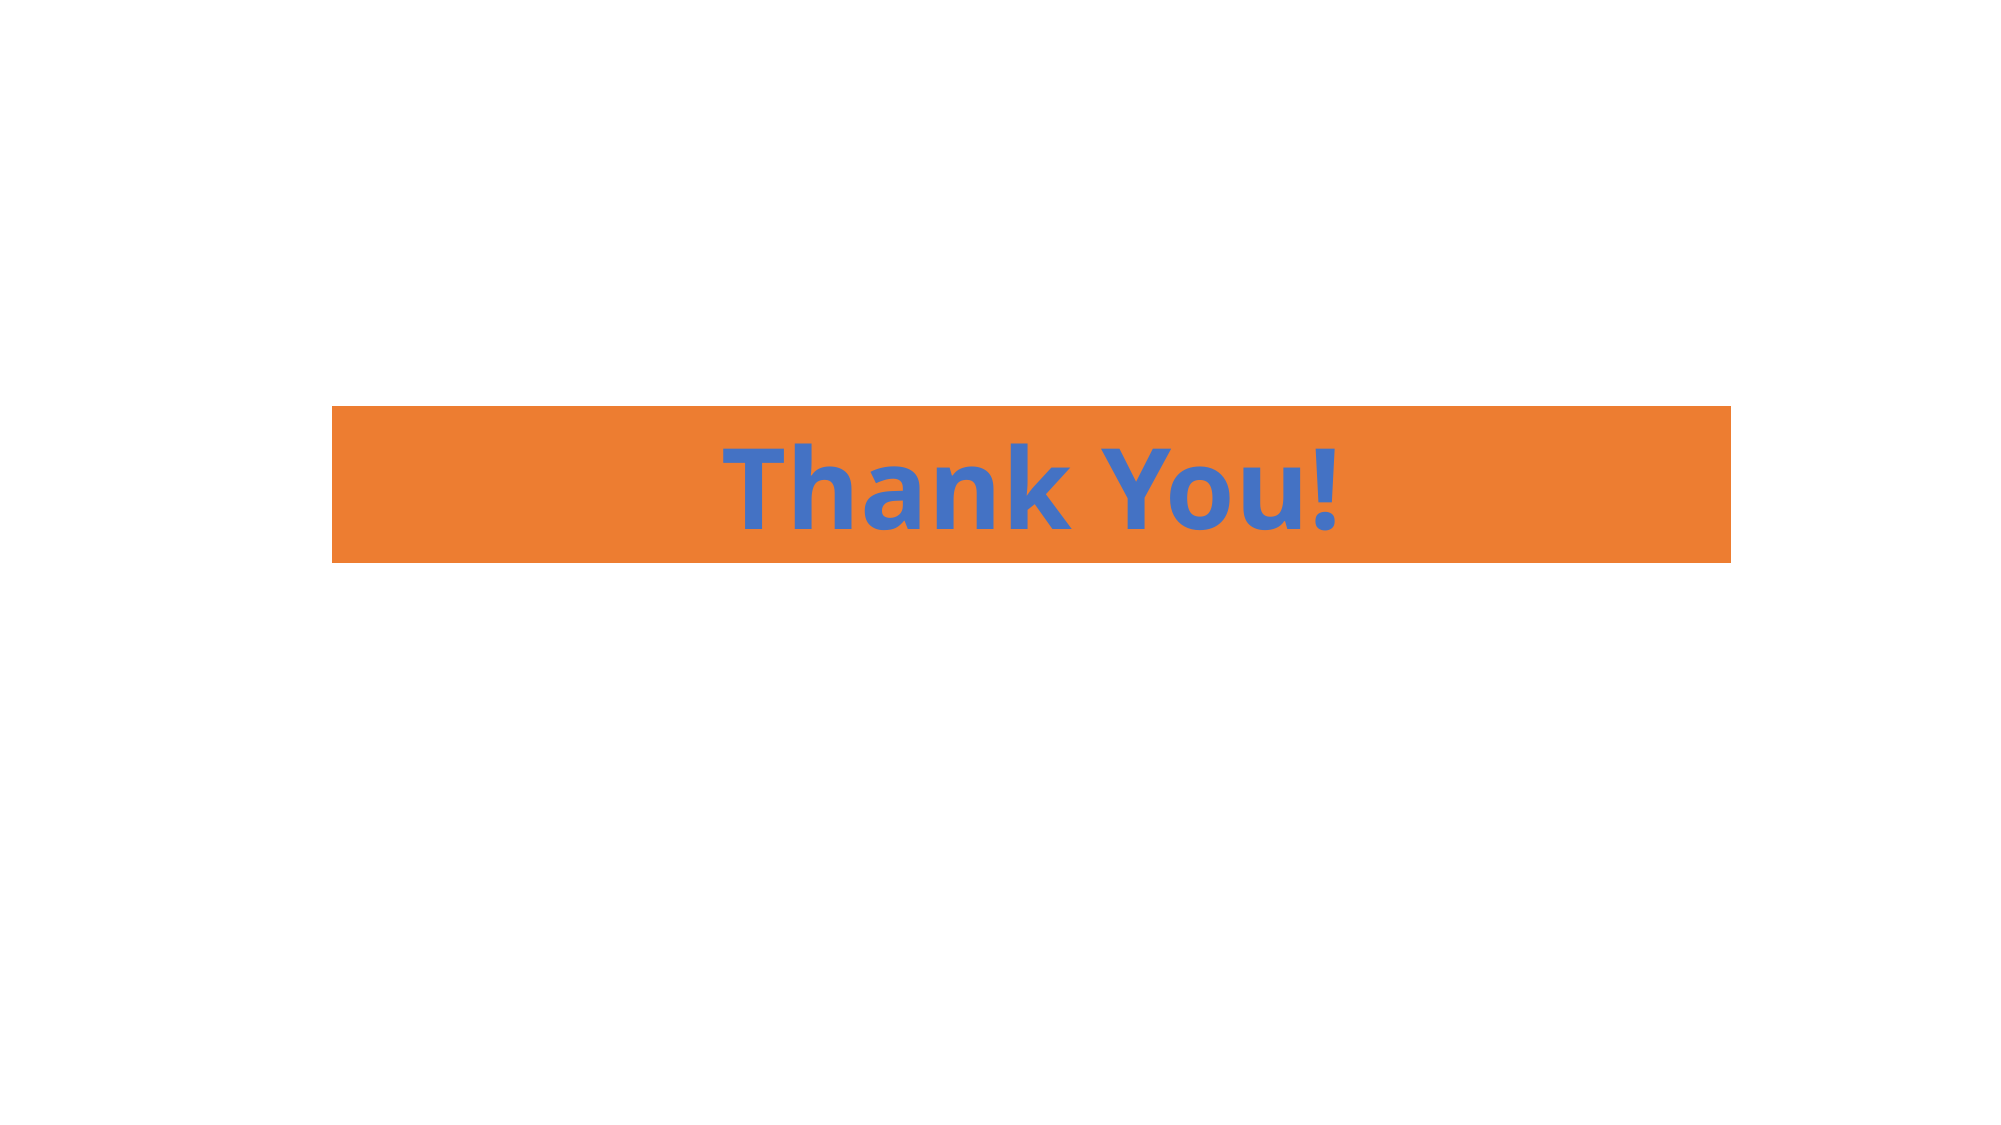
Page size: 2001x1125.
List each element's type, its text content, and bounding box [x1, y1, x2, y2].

text_box Thank You! [332, 405, 1731, 563]
